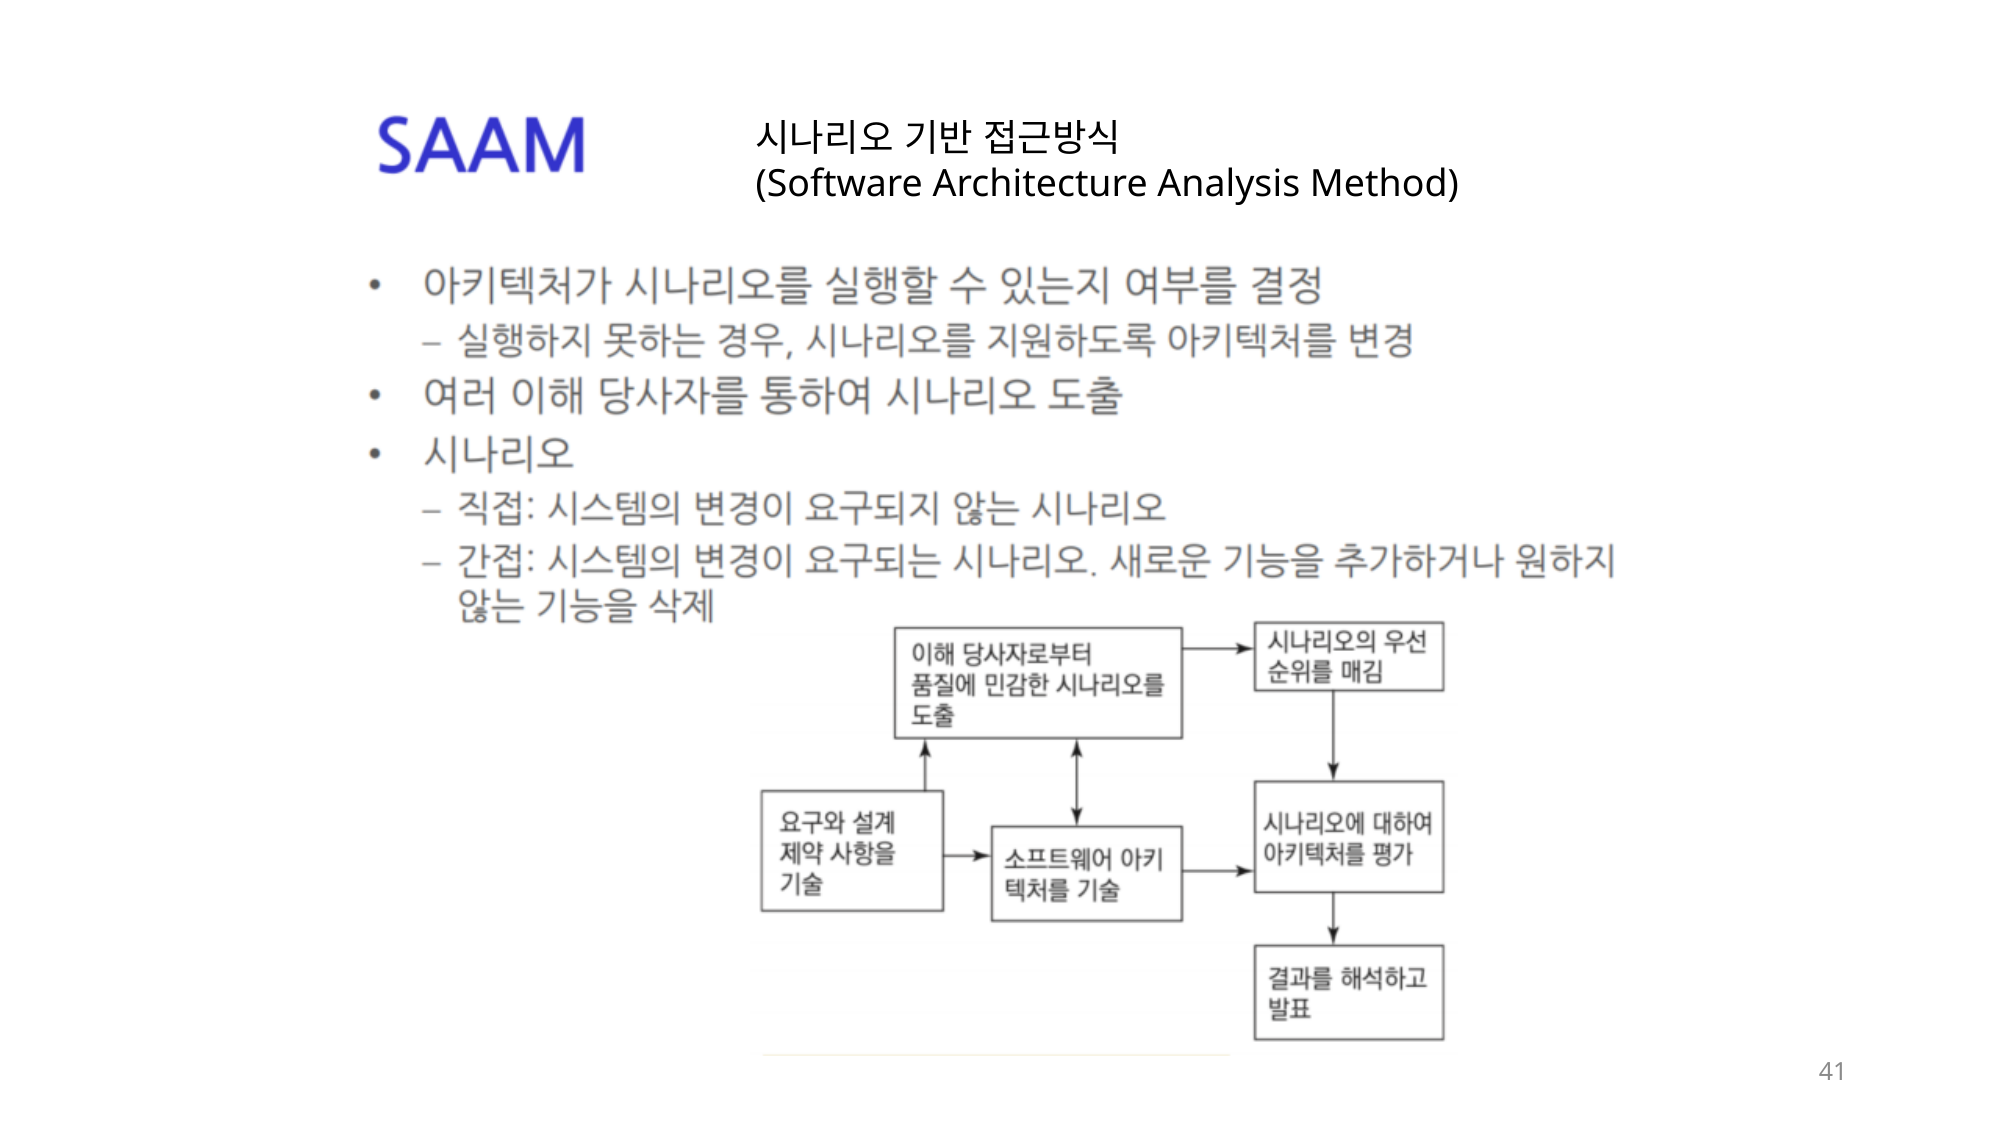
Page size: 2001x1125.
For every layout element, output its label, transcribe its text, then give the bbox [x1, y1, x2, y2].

picture [330, 69, 1670, 1056]
slide_number 41 [1412, 1042, 1863, 1103]
